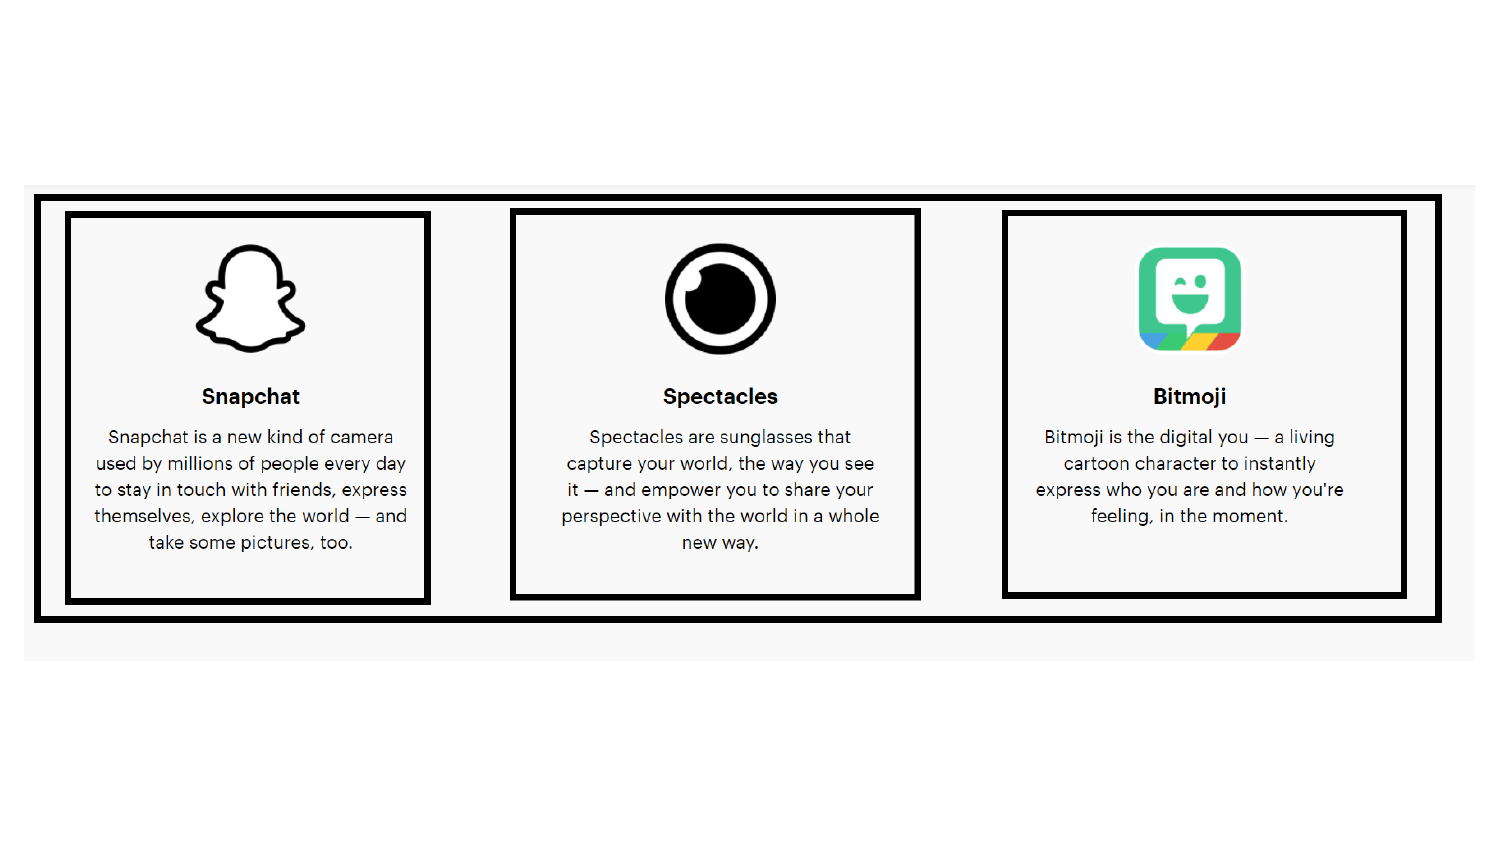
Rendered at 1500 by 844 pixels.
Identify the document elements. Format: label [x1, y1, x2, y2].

picture [24, 183, 1476, 661]
